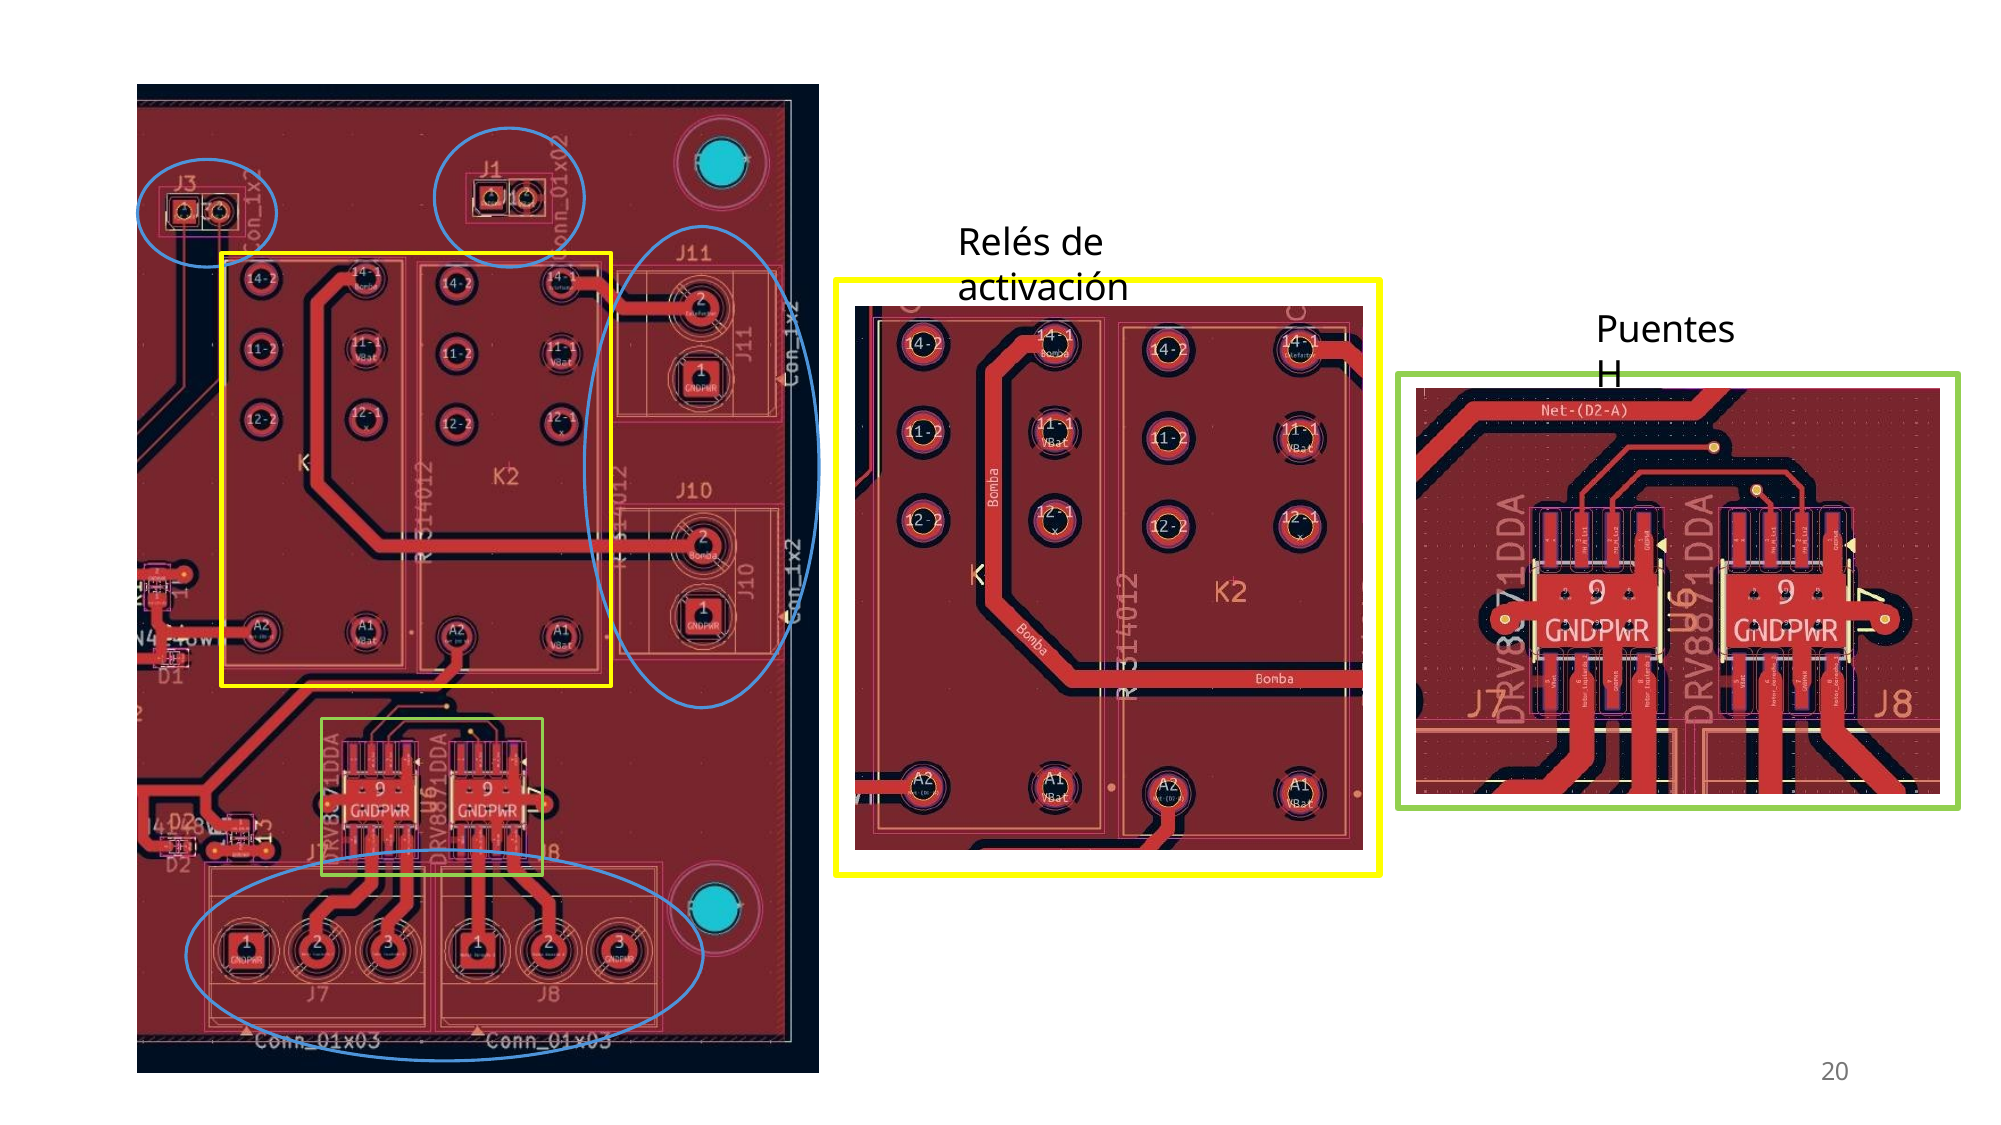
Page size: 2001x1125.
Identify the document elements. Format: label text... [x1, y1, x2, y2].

slide_number 20 [1814, 1055, 1856, 1125]
text_box [835, 279, 1380, 876]
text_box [135, 84, 821, 1073]
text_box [1394, 370, 1962, 812]
text_box Puentes H [1593, 302, 1764, 369]
text_box Relés de activación [955, 215, 1274, 305]
picture [855, 306, 1363, 851]
